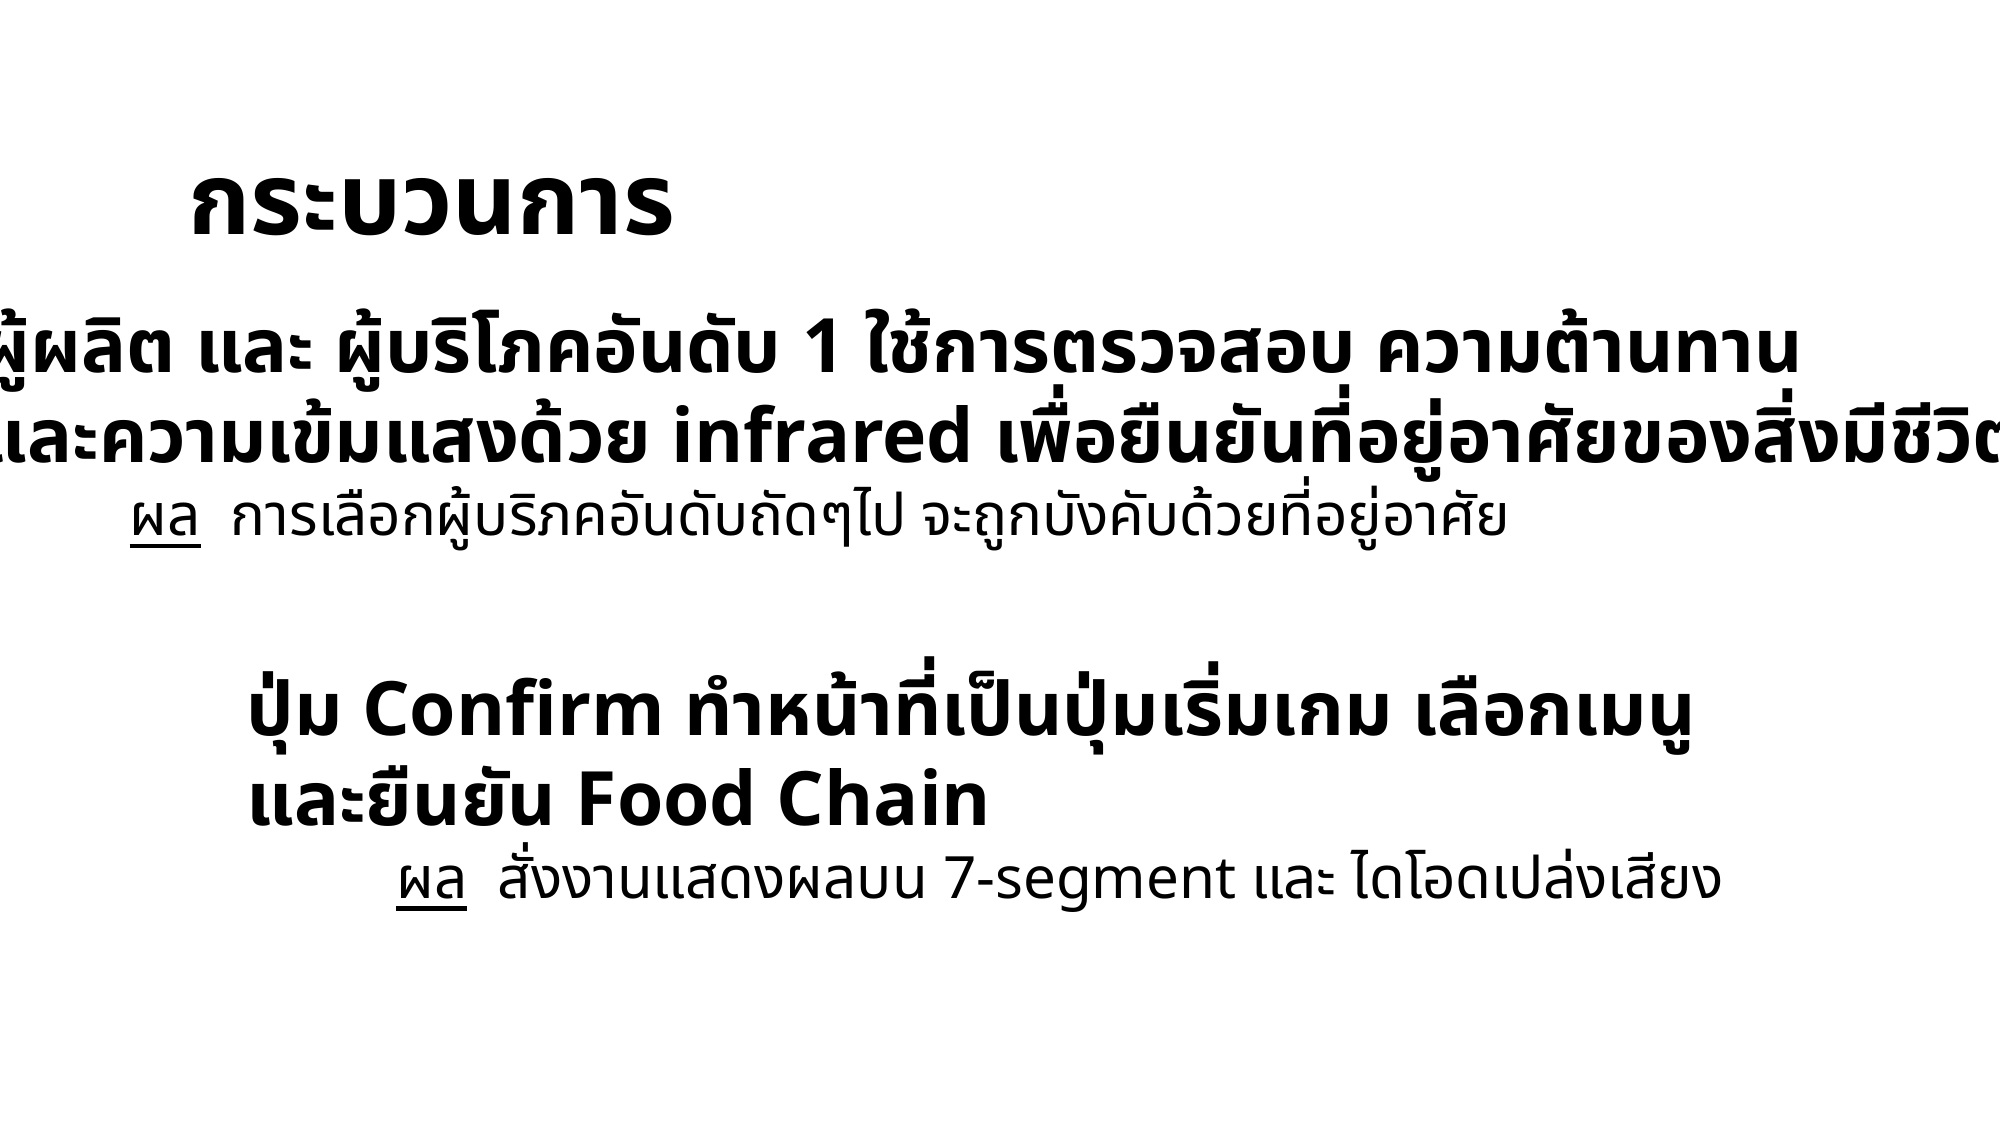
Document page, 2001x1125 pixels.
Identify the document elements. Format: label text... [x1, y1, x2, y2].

text_box ผู้ผลิต และ ผู้บริโภคอันดับ 1 ใช้การตรวจสอบ ความต้านทาน และความเข้มแสงด้วย infrared เพื่อยืนยันที่อยู่อาศัยของสิ่งมีชีวิต ผล การเลือกผู้บริภคอันดับถัดๆไป จะถูกบังคับด้วยที่อยู่อาศัย [0, 290, 2000, 555]
text_box ปุ่ม Confirm ทำหน้าที่เป็นปุ่มเริ่มเกม เลือกเมนู และยืนยัน Food Chain ผล สั่งงานแสดงผลบน 7-segment และ ไดโอดเปล่งเสียง [231, 652, 1770, 918]
text_box กระบวนการ [173, 126, 691, 262]
